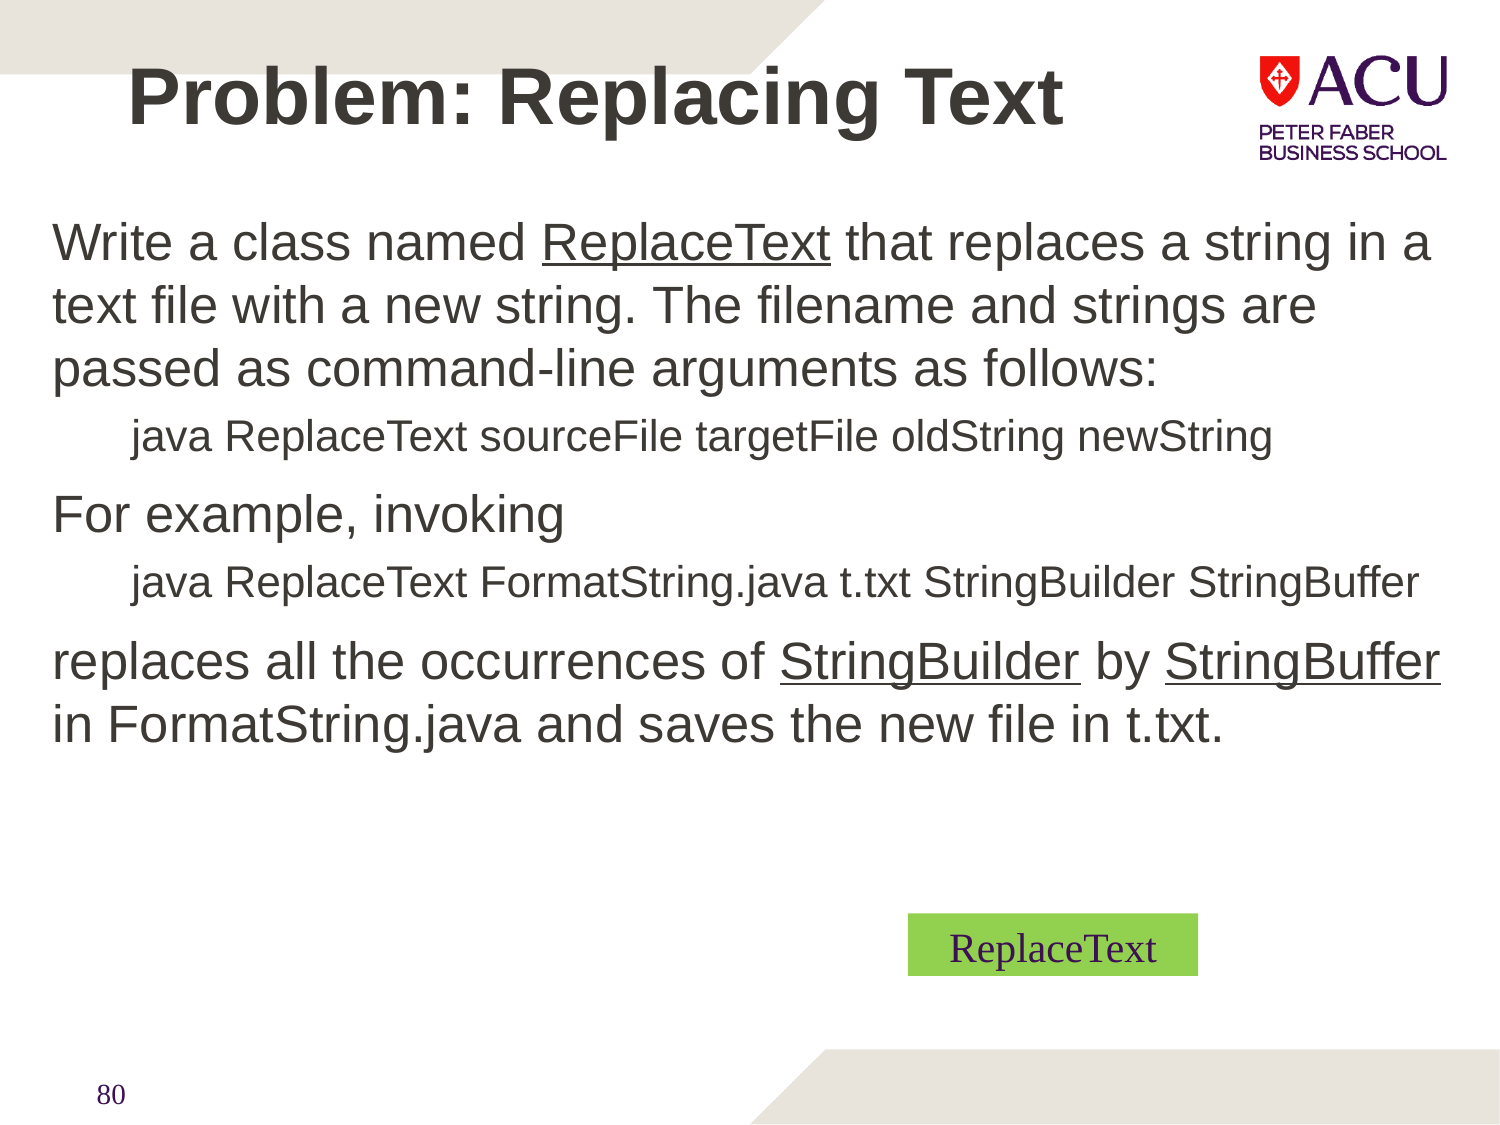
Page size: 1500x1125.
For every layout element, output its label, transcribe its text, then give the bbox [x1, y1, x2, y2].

slide_number 80 [81, 1068, 156, 1109]
picture [1240, 41, 1466, 175]
list Write a class named ReplaceText that replaces a string in a text file with a new string. The filename and strings are passed as command-line arguments as follows: java ReplaceText sourceFile targetFile oldString newString For example, invoking java ReplaceText FormatString.java t.txt StringBuilder StringBuffer replaces all the occurrences of StringBuilder by StringBuffer in FormatString.java and saves the new file in t.txt. [37, 200, 1463, 788]
text_box ReplaceText [907, 913, 1199, 976]
title Problem: Replacing Text [112, 24, 1388, 160]
